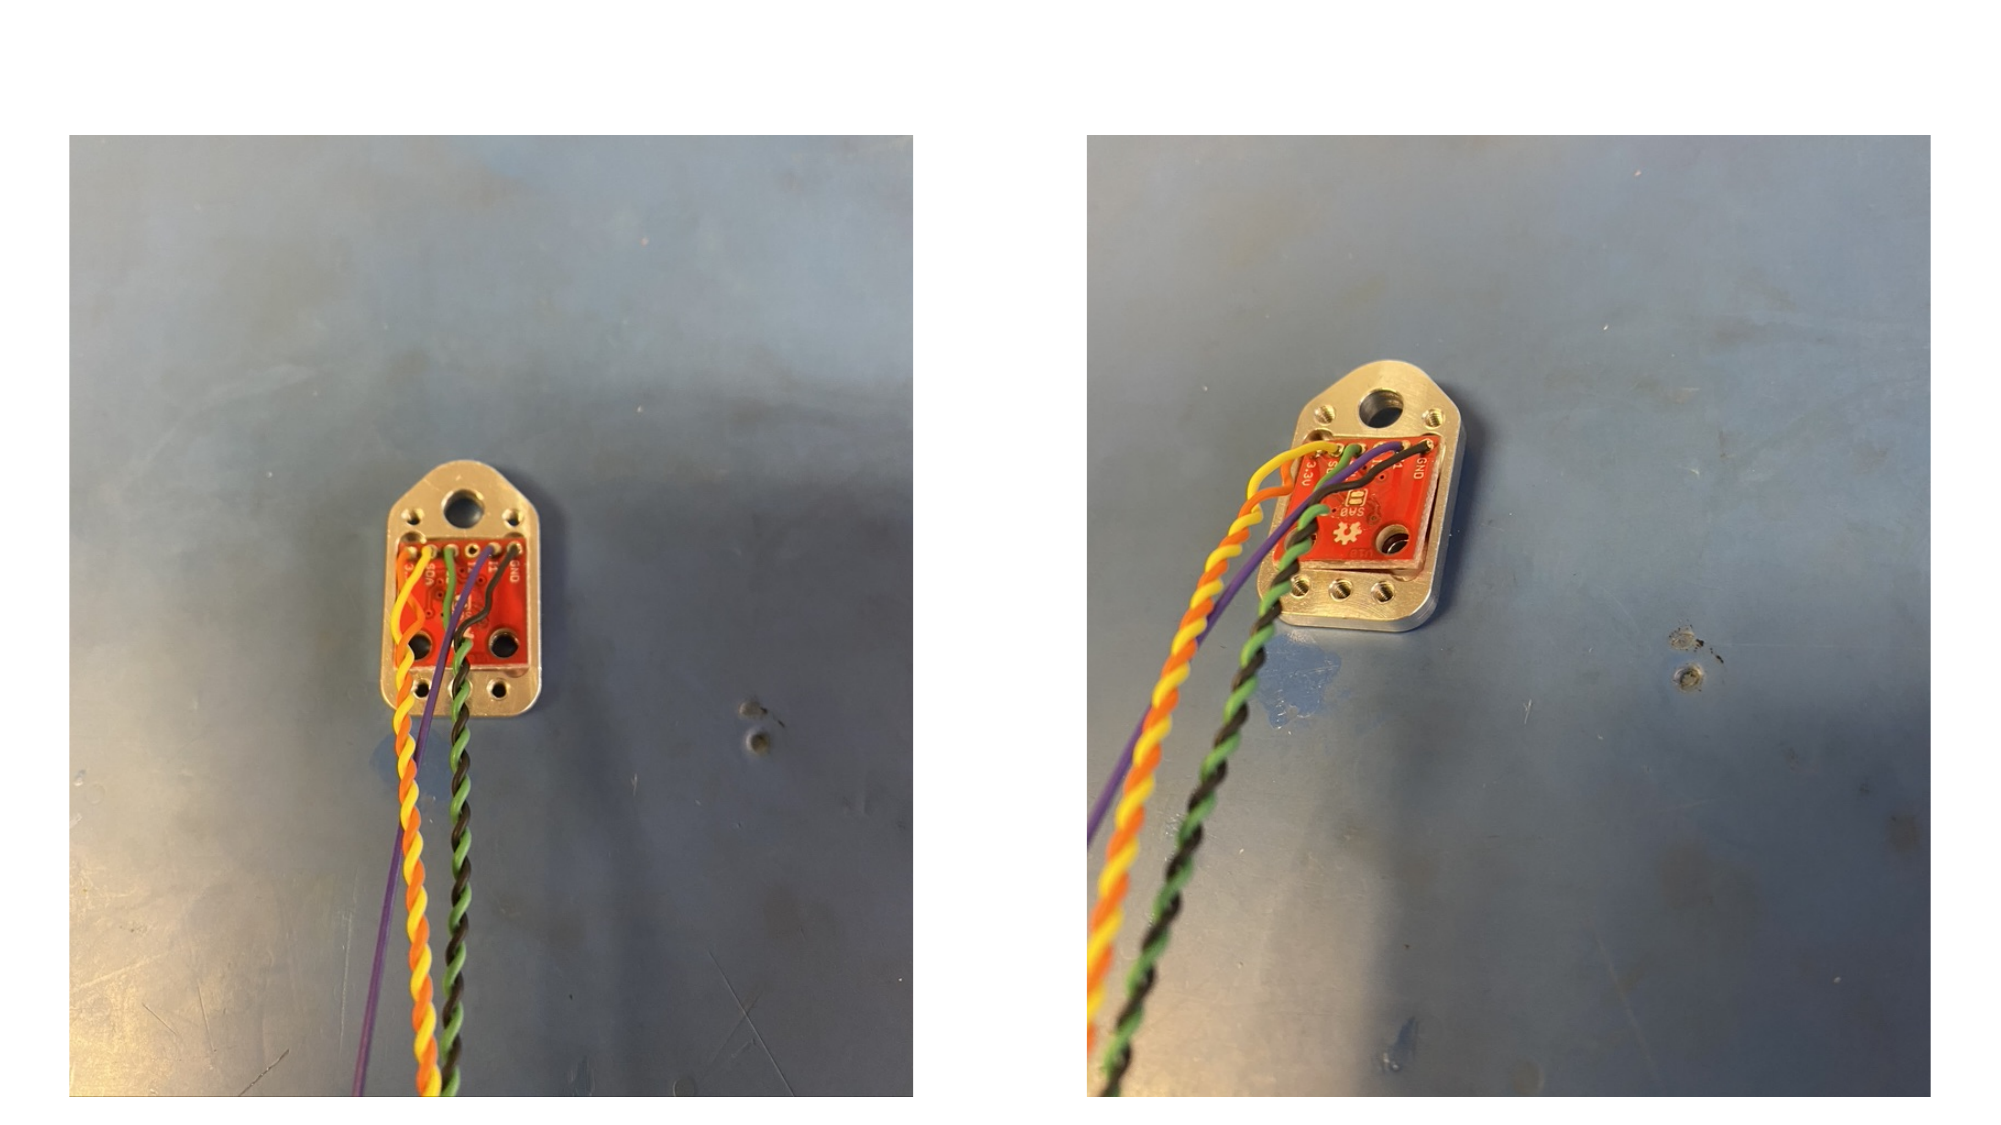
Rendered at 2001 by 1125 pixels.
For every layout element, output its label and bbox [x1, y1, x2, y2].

picture [1086, 135, 1931, 1097]
picture [69, 135, 914, 1097]
